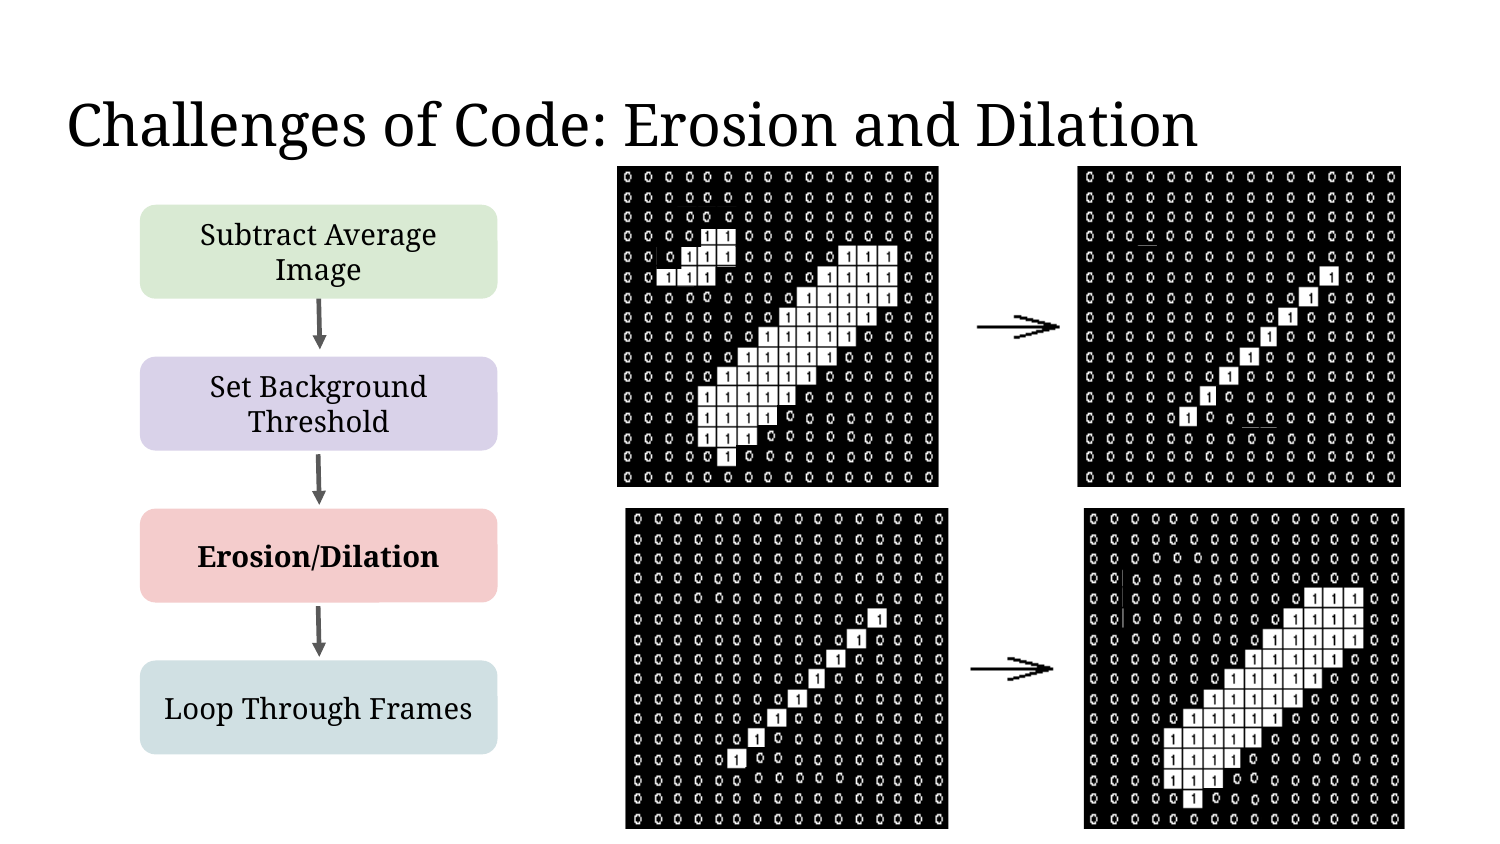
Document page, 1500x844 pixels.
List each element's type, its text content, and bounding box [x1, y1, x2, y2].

text_box Erosion/Dilation [139, 508, 498, 603]
picture [1083, 507, 1416, 829]
picture [952, 507, 1065, 829]
picture [616, 166, 1401, 488]
text_box Set Background Threshold [139, 356, 498, 451]
picture [616, 507, 949, 829]
text_box Subtract Average Image [139, 204, 498, 299]
title Challenges of Code: Erosion and Dilation [51, 72, 1449, 167]
text_box Loop Through Frames [139, 660, 498, 755]
